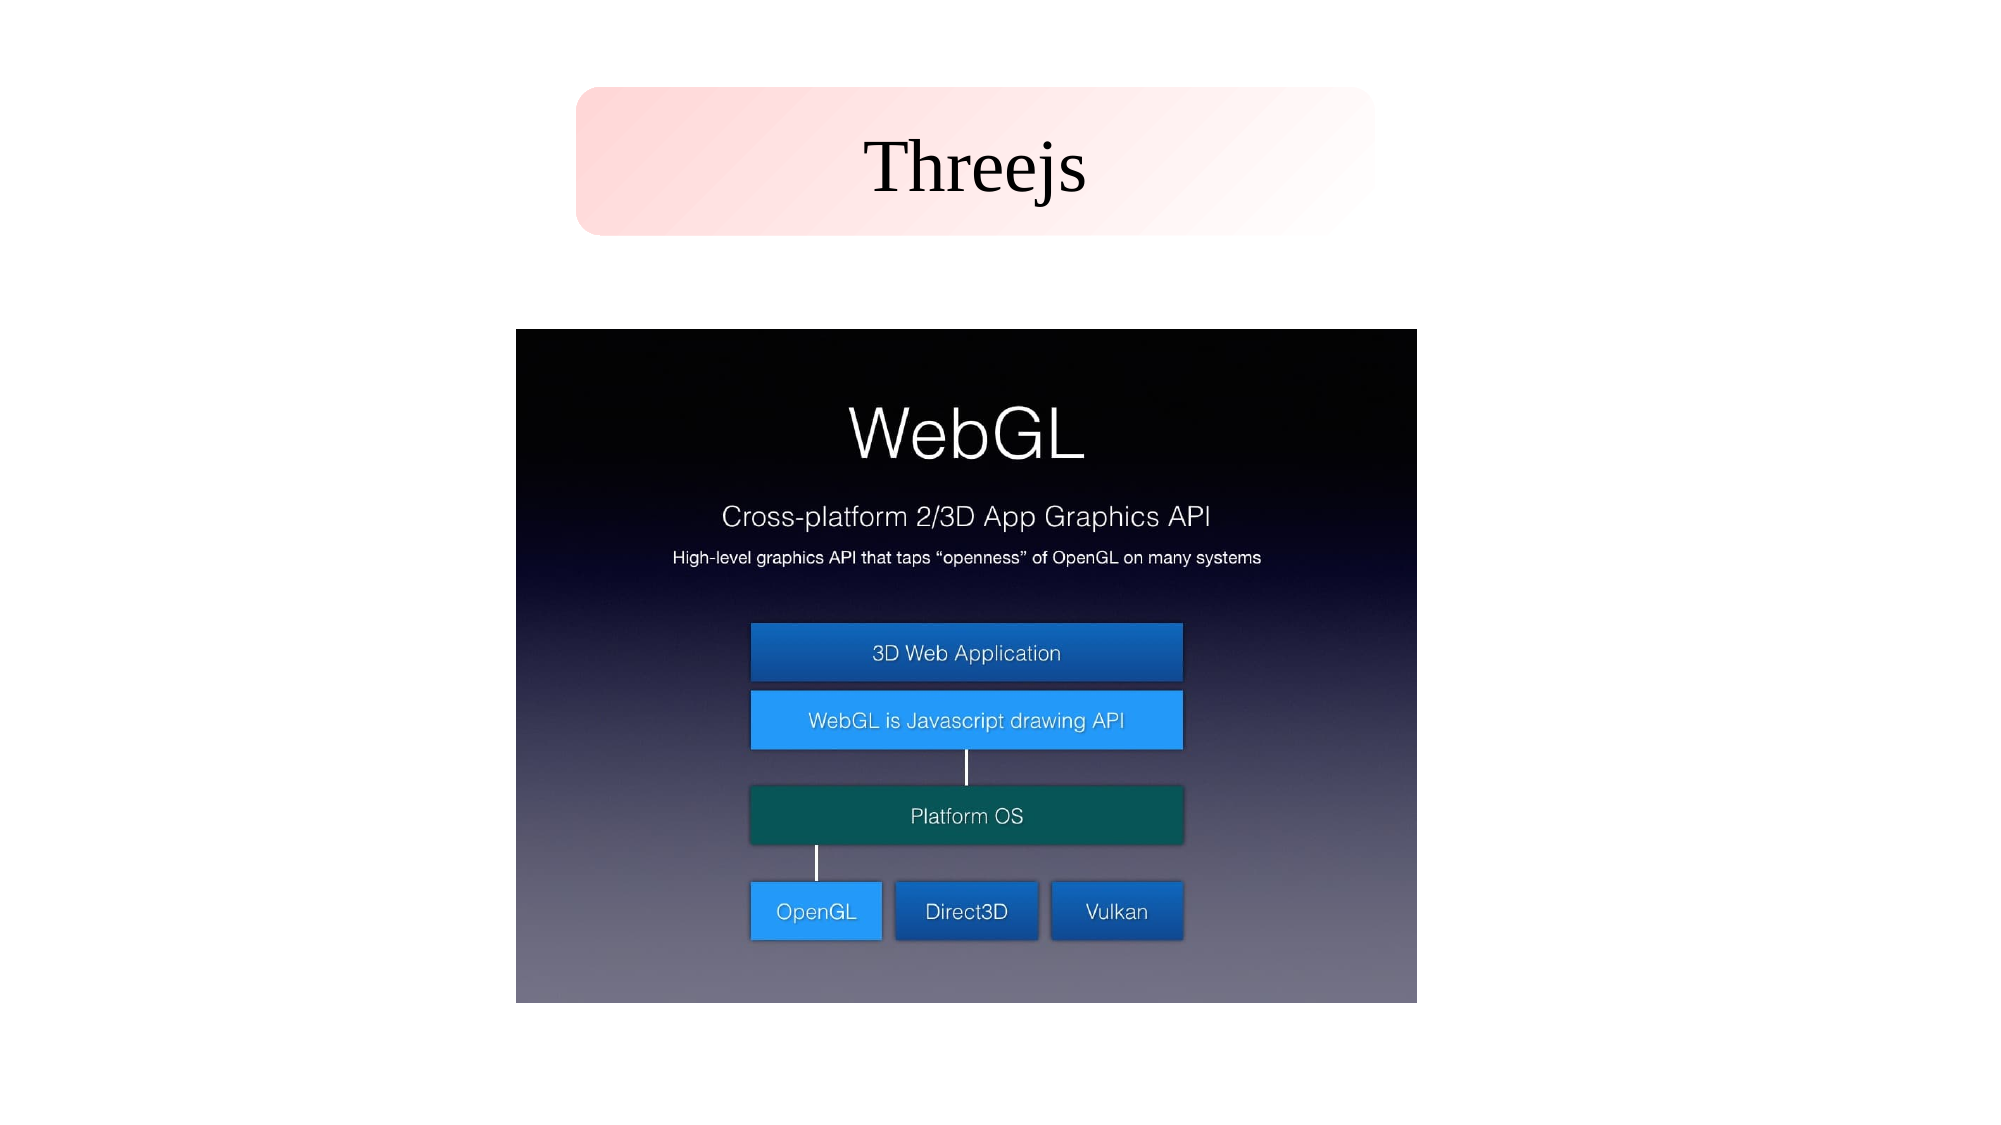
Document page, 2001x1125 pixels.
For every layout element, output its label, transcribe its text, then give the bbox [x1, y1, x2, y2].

picture [516, 328, 1417, 1003]
text_box Threejs [576, 87, 1375, 236]
